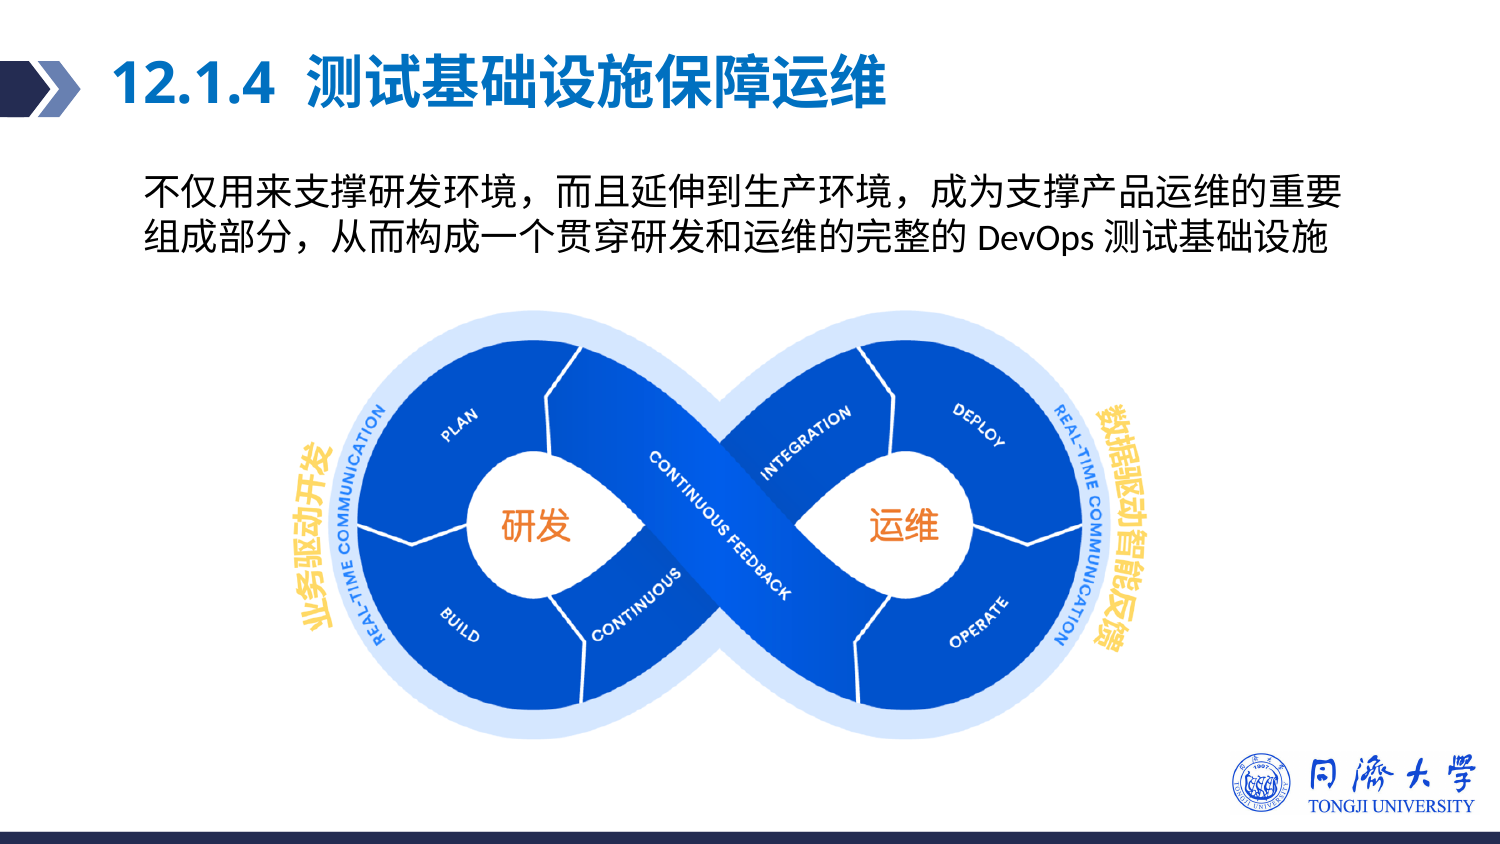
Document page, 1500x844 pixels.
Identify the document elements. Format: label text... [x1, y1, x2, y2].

picture [273, 295, 1164, 750]
picture [1230, 751, 1480, 815]
title 12.1.4 测试基础设施保障运维 [95, 46, 1144, 132]
text_box 不仅用来支撑研发环境，而且延伸到生产环境，成为支撑产品运维的重要组成部分，从而构成一个贯穿研发和运维的完整的DevOps测试基础设施 [128, 160, 1372, 266]
